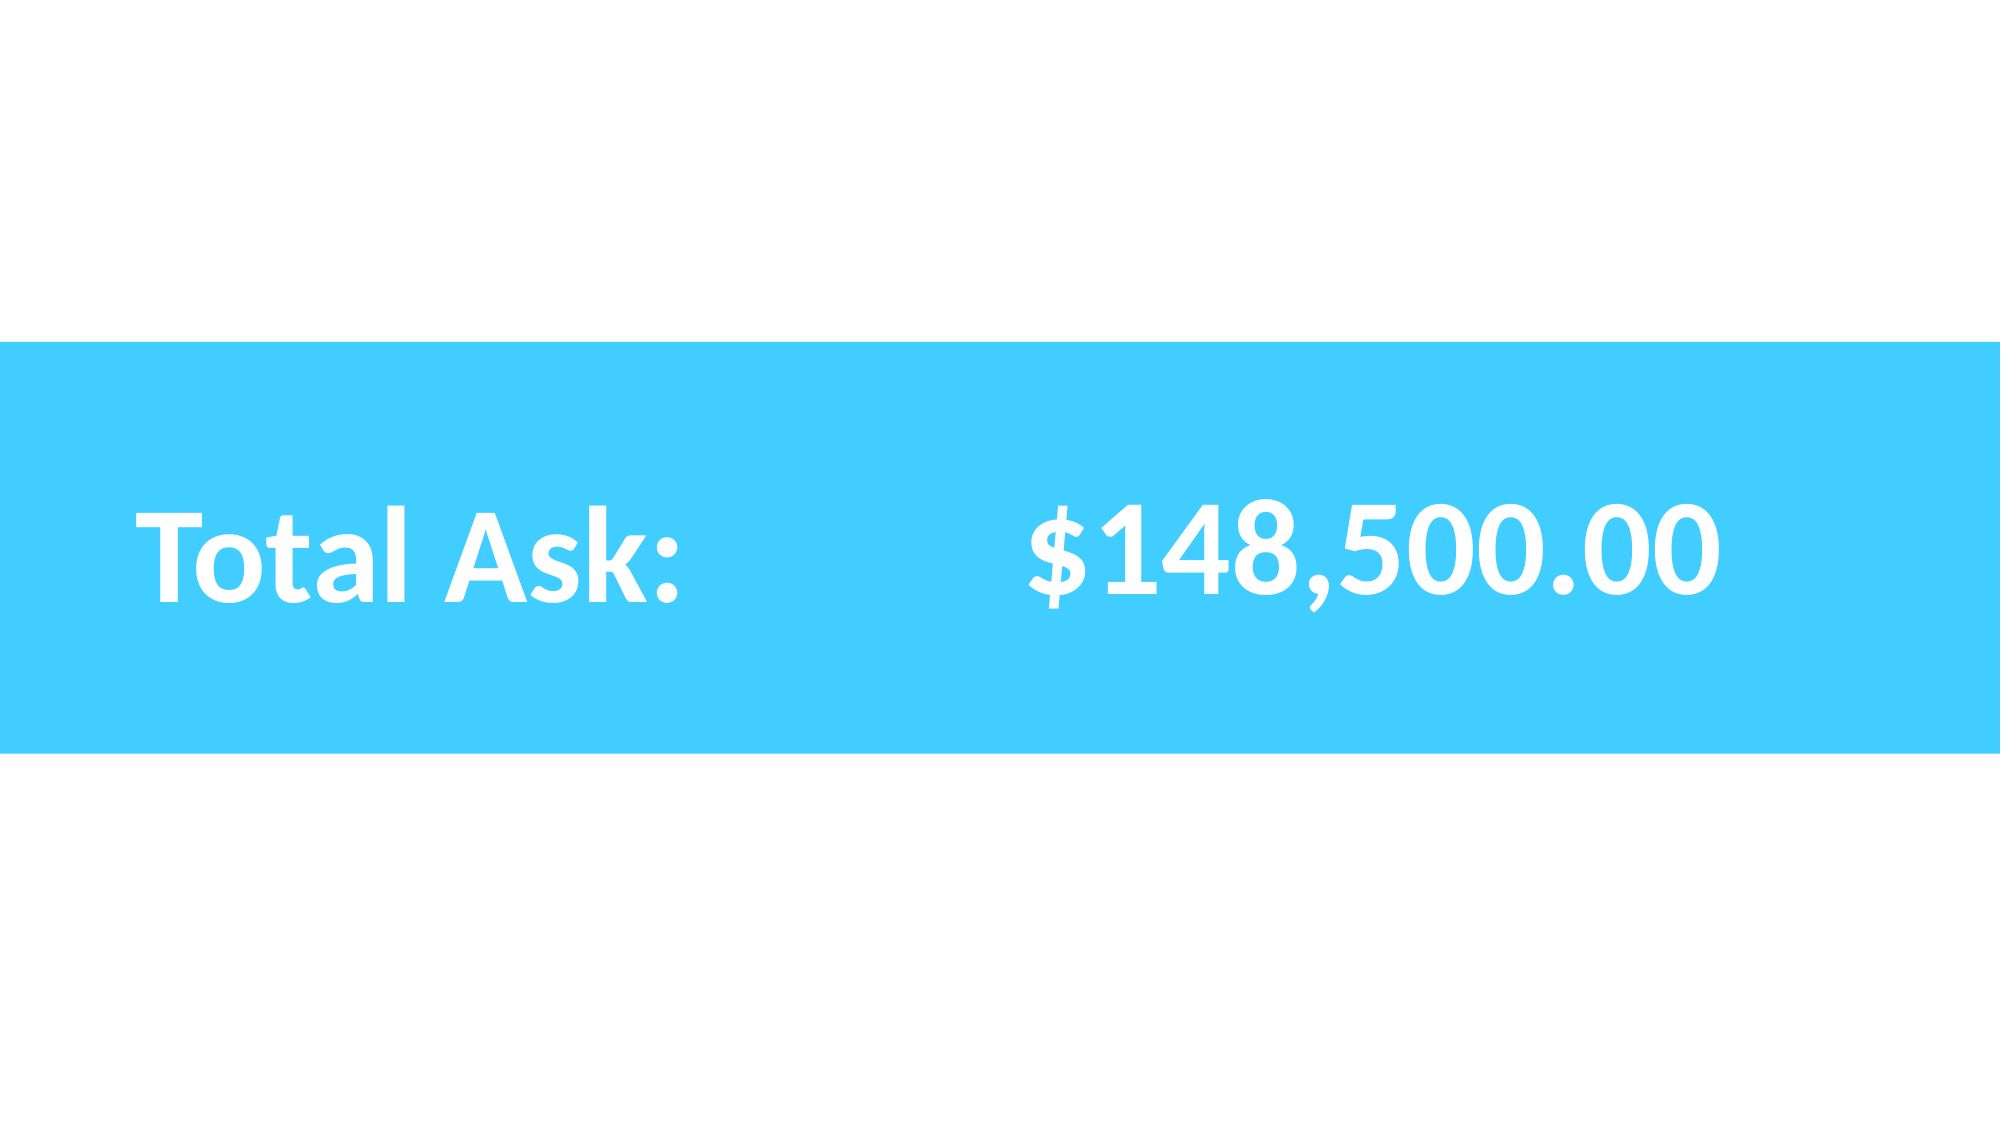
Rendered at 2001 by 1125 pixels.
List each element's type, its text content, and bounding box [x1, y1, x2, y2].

list $148,500.00 [1007, 468, 1779, 647]
text_box [0, 341, 2000, 754]
title Total Ask: [75, 391, 747, 724]
